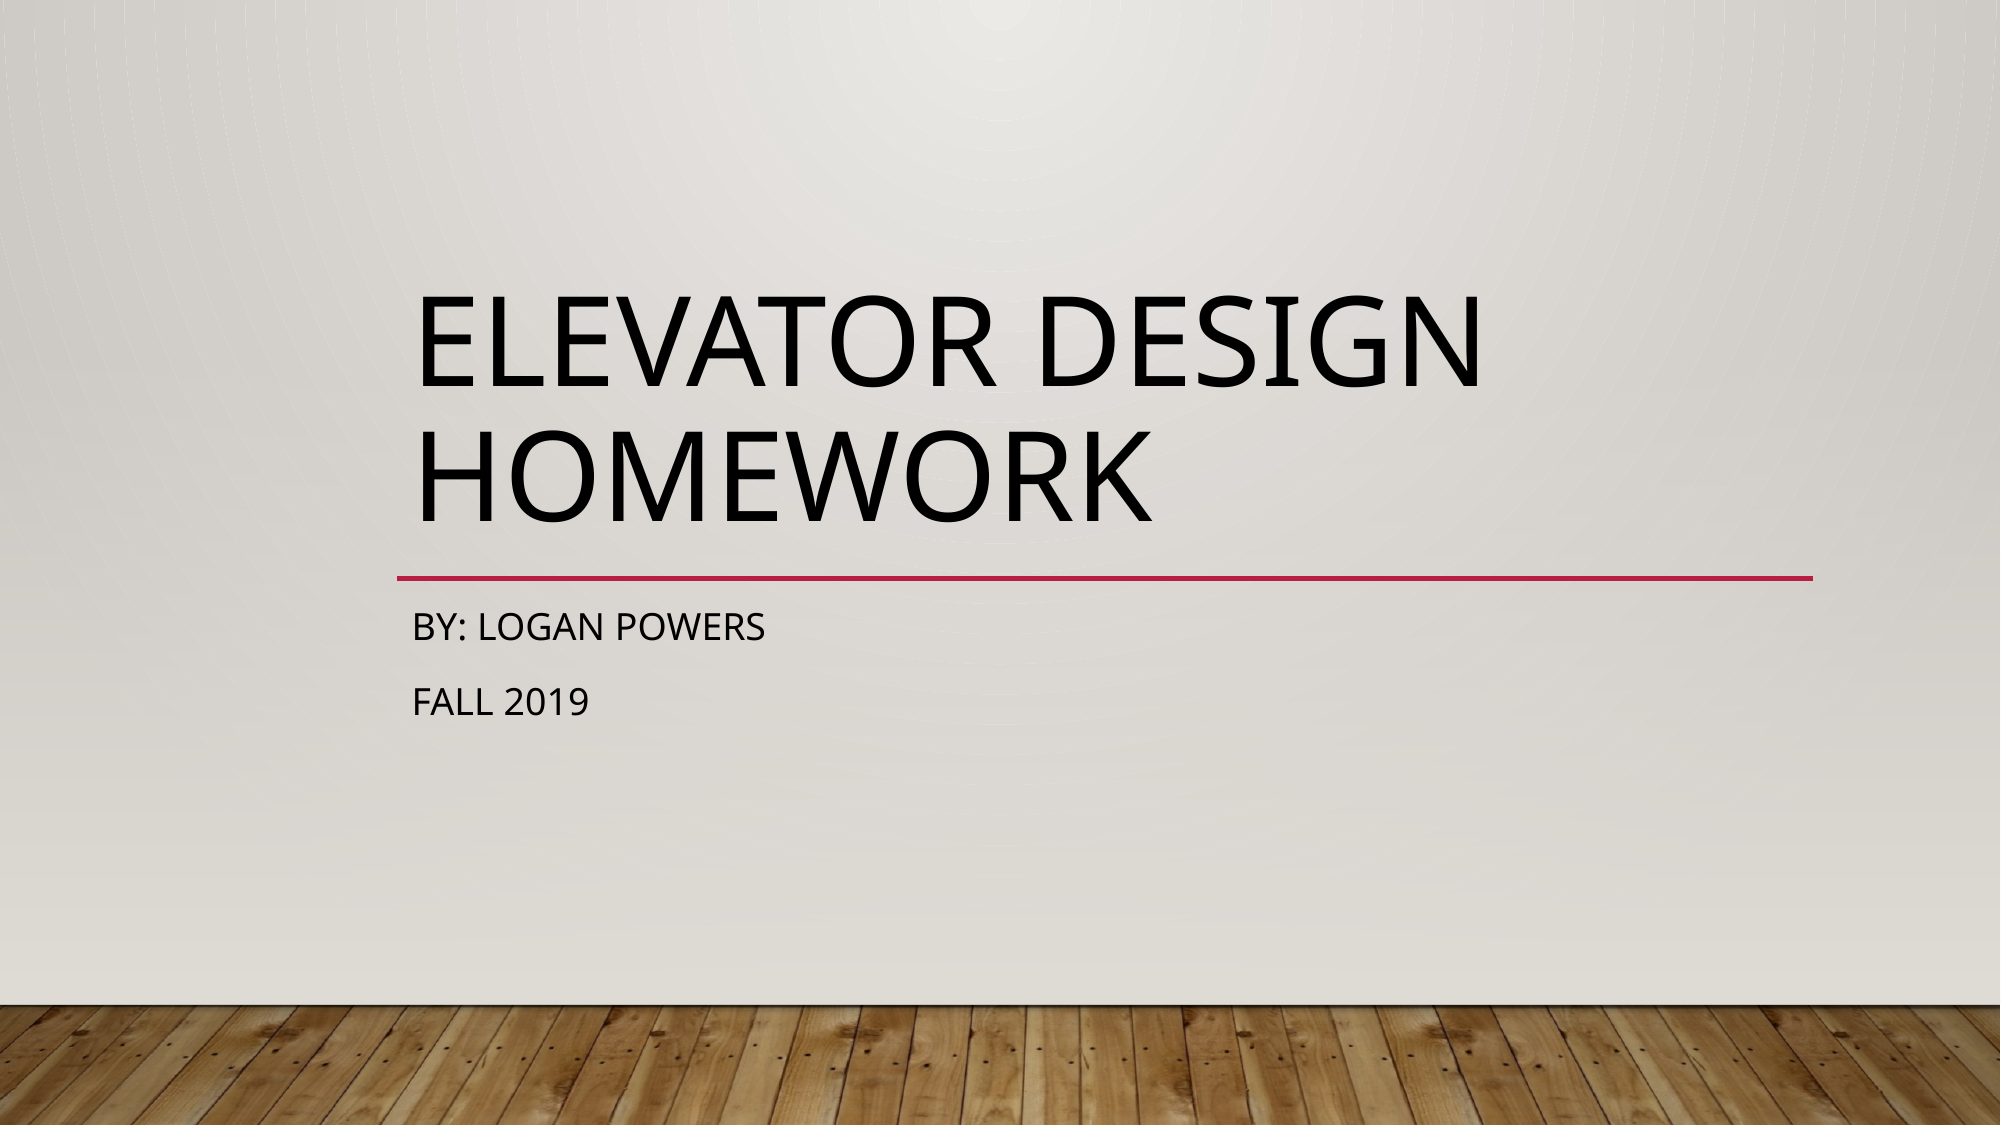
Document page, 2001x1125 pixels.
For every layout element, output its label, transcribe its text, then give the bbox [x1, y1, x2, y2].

picture [0, 1005, 2000, 1125]
title elevator Design Homework [396, 131, 1814, 549]
subtitle By: Logan Powers Fall 2019 [396, 579, 1814, 740]
